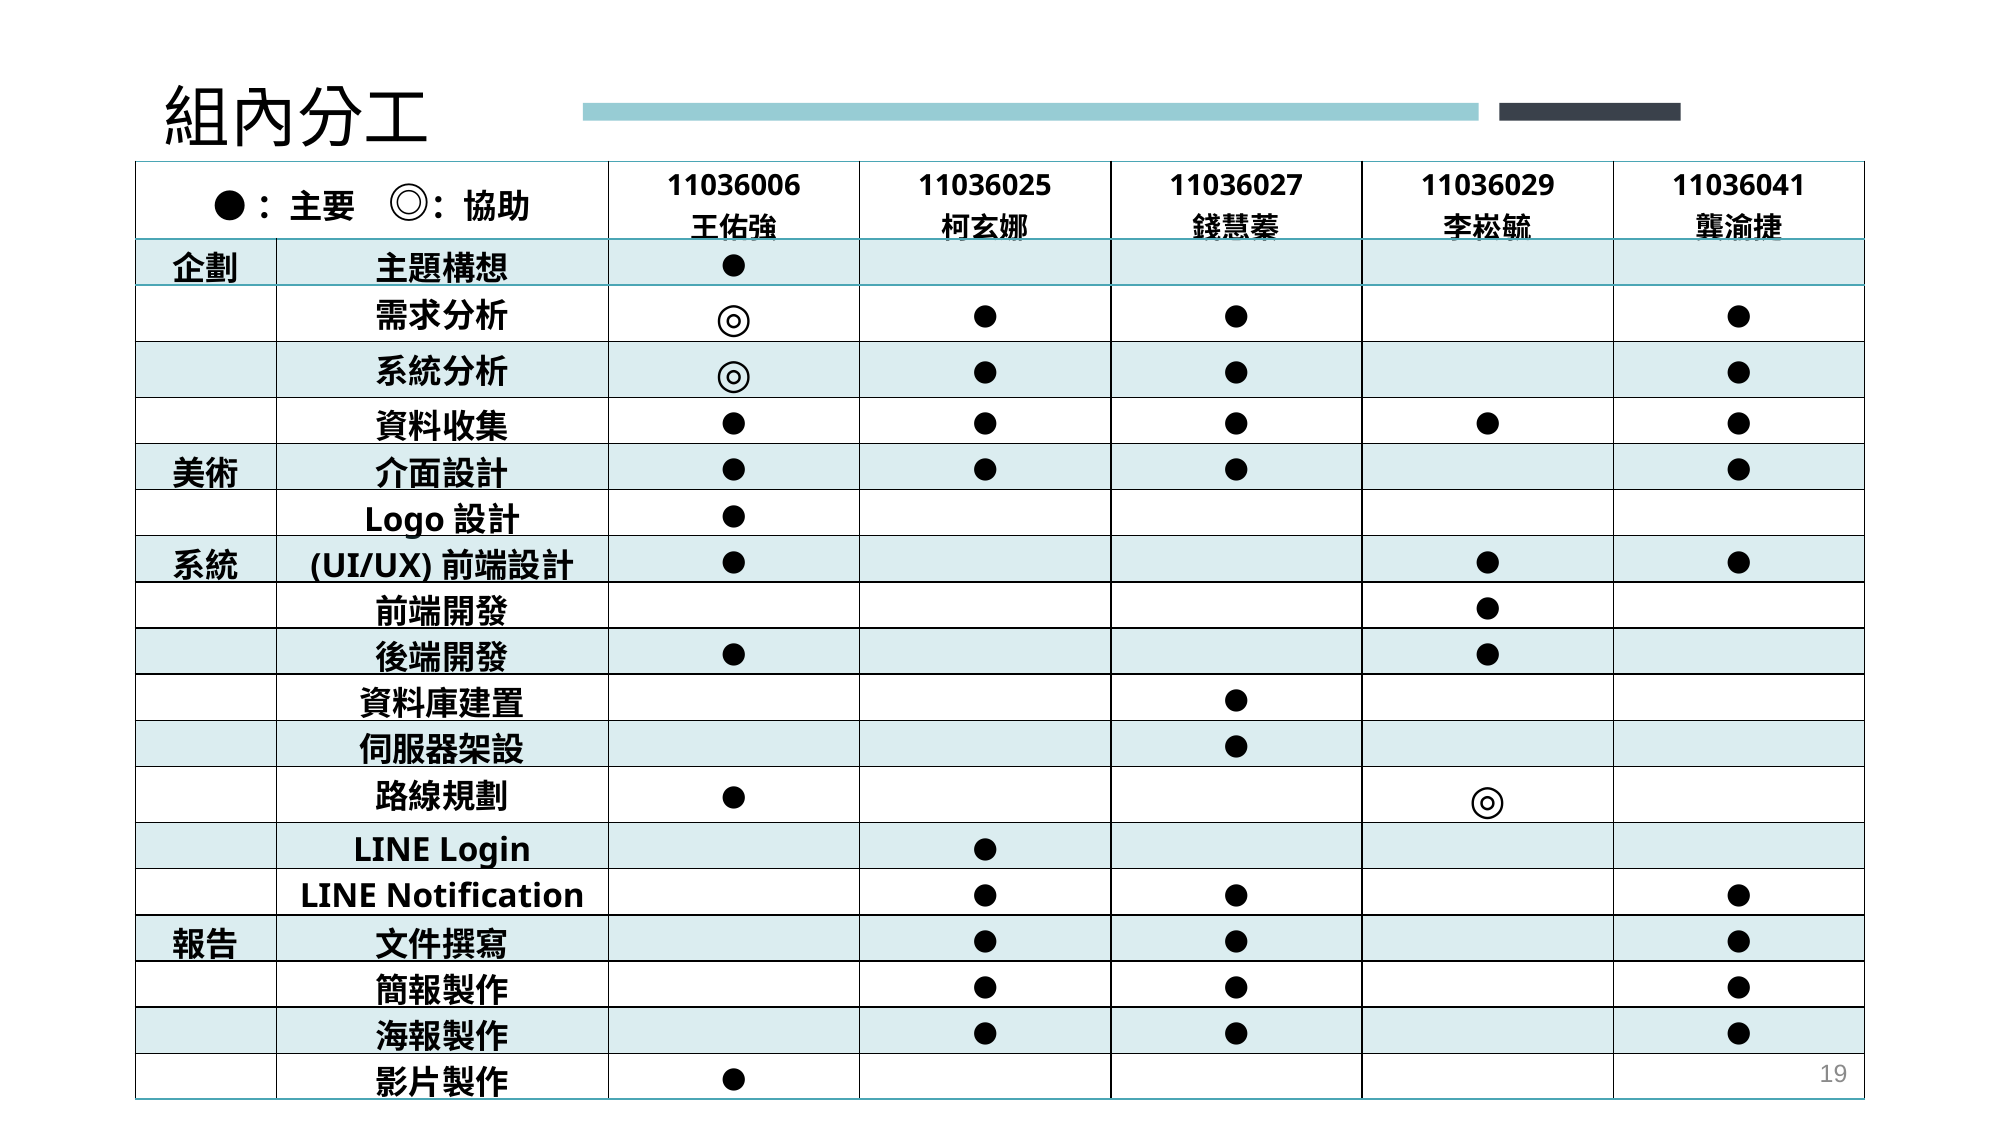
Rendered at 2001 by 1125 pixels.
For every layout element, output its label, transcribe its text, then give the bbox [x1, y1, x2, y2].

table_cell ● [609, 490, 859, 535]
table_cell [860, 490, 1110, 535]
table_cell 文件撰寫 [277, 916, 608, 960]
table_cell ● [1614, 962, 1864, 1006]
table_cell ● [609, 536, 859, 581]
table_cell [1112, 240, 1361, 284]
table_cell ● [1363, 583, 1613, 627]
table_cell ● [1112, 675, 1361, 720]
table_cell 系統分析 [277, 342, 608, 397]
table_cell [136, 629, 276, 673]
table_cell [136, 1008, 276, 1053]
table_cell 報告 [136, 916, 276, 960]
table_header ●：主要 ◎：協助 [136, 162, 608, 238]
table_cell [1363, 721, 1613, 766]
table_cell 美術 [136, 444, 276, 489]
table_cell 簡報製作 [277, 962, 608, 1006]
table_header 11036006 王佑強 [609, 162, 859, 238]
table_cell ● [1614, 342, 1864, 397]
table_cell [609, 916, 859, 960]
table_cell ● [860, 444, 1110, 489]
table_cell Logo設計 [277, 490, 608, 535]
table_cell ● [609, 444, 859, 489]
table_cell ● [1614, 444, 1864, 489]
table_cell [1112, 1054, 1361, 1098]
table_cell ● [860, 962, 1110, 1006]
table_cell [860, 721, 1110, 766]
slide_number 19 [1412, 1042, 1863, 1103]
table_cell [860, 240, 1110, 284]
table_cell 資料收集 [277, 398, 608, 443]
table_cell [1363, 1008, 1613, 1053]
table_cell [1614, 240, 1864, 284]
table_cell ● [609, 240, 859, 284]
text_box 組內分工 [148, 67, 612, 161]
table_cell 伺服器架設 [277, 721, 608, 766]
table_cell [860, 767, 1110, 822]
table_cell ● [1614, 286, 1864, 341]
table_cell [136, 583, 276, 627]
table_cell ● [860, 869, 1110, 914]
table_cell [136, 721, 276, 766]
table_cell [1363, 490, 1613, 535]
table_cell 企劃 [136, 240, 276, 284]
table_cell [1112, 490, 1361, 535]
table_cell [136, 342, 276, 397]
table_cell ● [860, 916, 1110, 960]
table_cell ● [1112, 1008, 1361, 1053]
table_cell [1363, 675, 1613, 720]
table_cell [1363, 1054, 1412, 1098]
table_cell LINE Login [277, 823, 608, 868]
table_cell [1112, 767, 1361, 822]
table_cell [136, 490, 276, 535]
table_cell [1363, 240, 1613, 284]
table_cell ● [1112, 721, 1361, 766]
table_cell [136, 823, 276, 868]
table_cell ● [1112, 916, 1361, 960]
table_cell 需求分析 [277, 286, 608, 341]
table_cell [136, 962, 276, 1006]
table_cell 前端開發 [277, 583, 608, 627]
table_cell ◎ [609, 342, 859, 397]
table_cell ● [1614, 536, 1864, 581]
table_cell ◎ [1363, 767, 1613, 822]
table_cell 路線規劃 [277, 767, 608, 822]
table_header 11036027 錢慧蓁 [1112, 162, 1361, 238]
table_cell 主題構想 [277, 240, 608, 284]
table_cell ● [1363, 536, 1613, 581]
table_cell [860, 583, 1110, 627]
table_cell [1363, 962, 1613, 1006]
table_cell [136, 675, 276, 720]
table_cell ● [1112, 962, 1361, 1006]
table_cell [1363, 444, 1613, 489]
table_cell ● [1614, 1008, 1864, 1053]
table_cell [609, 675, 859, 720]
table_cell (UI/UX)前端設計 [277, 536, 608, 581]
table_cell [609, 823, 859, 868]
table_cell 資料庫建置 [277, 675, 608, 720]
table_cell ● [609, 1054, 859, 1098]
table_cell 影片製作 [277, 1054, 608, 1098]
table_cell 系統 [136, 536, 276, 581]
table_cell [609, 869, 859, 914]
table_header 11036041 龔渝捷 [1614, 162, 1864, 238]
table_cell [136, 767, 276, 822]
table_cell [1614, 629, 1864, 673]
table_cell [860, 1054, 1110, 1098]
table_cell [1614, 721, 1864, 766]
table_cell ● [1112, 286, 1361, 341]
table_cell 後端開發 [277, 629, 608, 673]
table_cell ● [609, 398, 859, 443]
table_cell [136, 286, 276, 341]
table_cell ● [860, 342, 1110, 397]
table_cell [1363, 916, 1613, 960]
table_cell [1112, 629, 1361, 673]
table_cell [860, 536, 1110, 581]
table_cell [1363, 286, 1613, 341]
table_cell [1614, 583, 1864, 627]
table_cell ● [1614, 869, 1864, 914]
table_cell [1614, 675, 1864, 720]
table_cell [136, 398, 276, 443]
table_cell ● [609, 767, 859, 822]
table_cell [136, 1054, 276, 1098]
table_cell [136, 869, 276, 914]
table_cell ● [1112, 444, 1361, 489]
table_cell ● [860, 398, 1110, 443]
table_cell ● [1112, 342, 1361, 397]
table_cell [609, 721, 859, 766]
table_cell [609, 962, 859, 1006]
table_cell [609, 583, 859, 627]
table_cell ● [860, 286, 1110, 341]
table_cell ● [1363, 629, 1613, 673]
table_cell [1363, 869, 1613, 914]
table_cell [860, 675, 1110, 720]
table_cell ● [860, 1008, 1110, 1053]
table_cell ● [860, 823, 1110, 868]
table_cell [1112, 823, 1361, 868]
table_cell ● [1363, 398, 1613, 443]
table_cell [1614, 767, 1864, 822]
table_cell LINE Notification [277, 869, 608, 914]
table_cell ● [1112, 398, 1361, 443]
table_cell 海報製作 [277, 1008, 608, 1053]
table_cell 介面設計 [277, 444, 608, 489]
table_cell [1363, 823, 1613, 868]
table_header 11036025 柯玄娜 [860, 162, 1110, 238]
table_cell [860, 629, 1110, 673]
table_cell [1614, 490, 1864, 535]
table_cell ● [1614, 916, 1864, 960]
table_cell ● [609, 629, 859, 673]
table_cell [1614, 823, 1864, 868]
table_cell ◎ [609, 286, 859, 341]
table_cell [1112, 583, 1361, 627]
table_header 11036029 李崧毓 [1363, 162, 1613, 238]
table_cell [1363, 342, 1613, 397]
table_cell [609, 1008, 859, 1053]
table_cell [1112, 536, 1361, 581]
table_cell ● [1112, 869, 1361, 914]
table_cell ● [1614, 398, 1864, 443]
